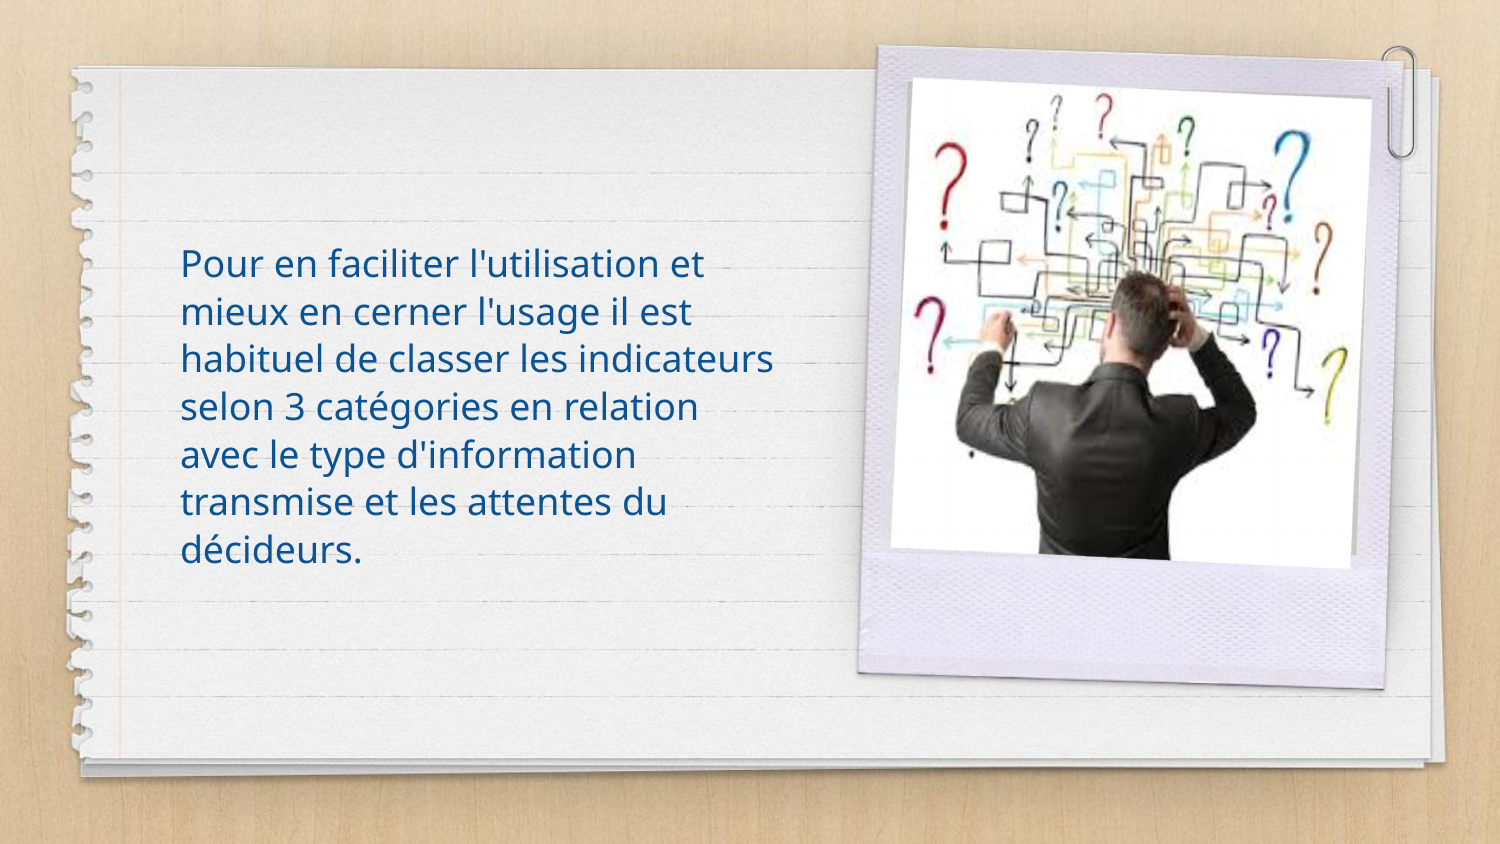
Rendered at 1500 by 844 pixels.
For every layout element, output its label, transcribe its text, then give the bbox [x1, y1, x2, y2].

list Pour en faciliter l'utilisation et mieux en cerner l'usage il est habituel de classer les indicateurs selon 3 catégories en relation avec le type d'information transmise et les attentes du décideurs. [142, 222, 793, 729]
picture [0, 0, 1500, 844]
